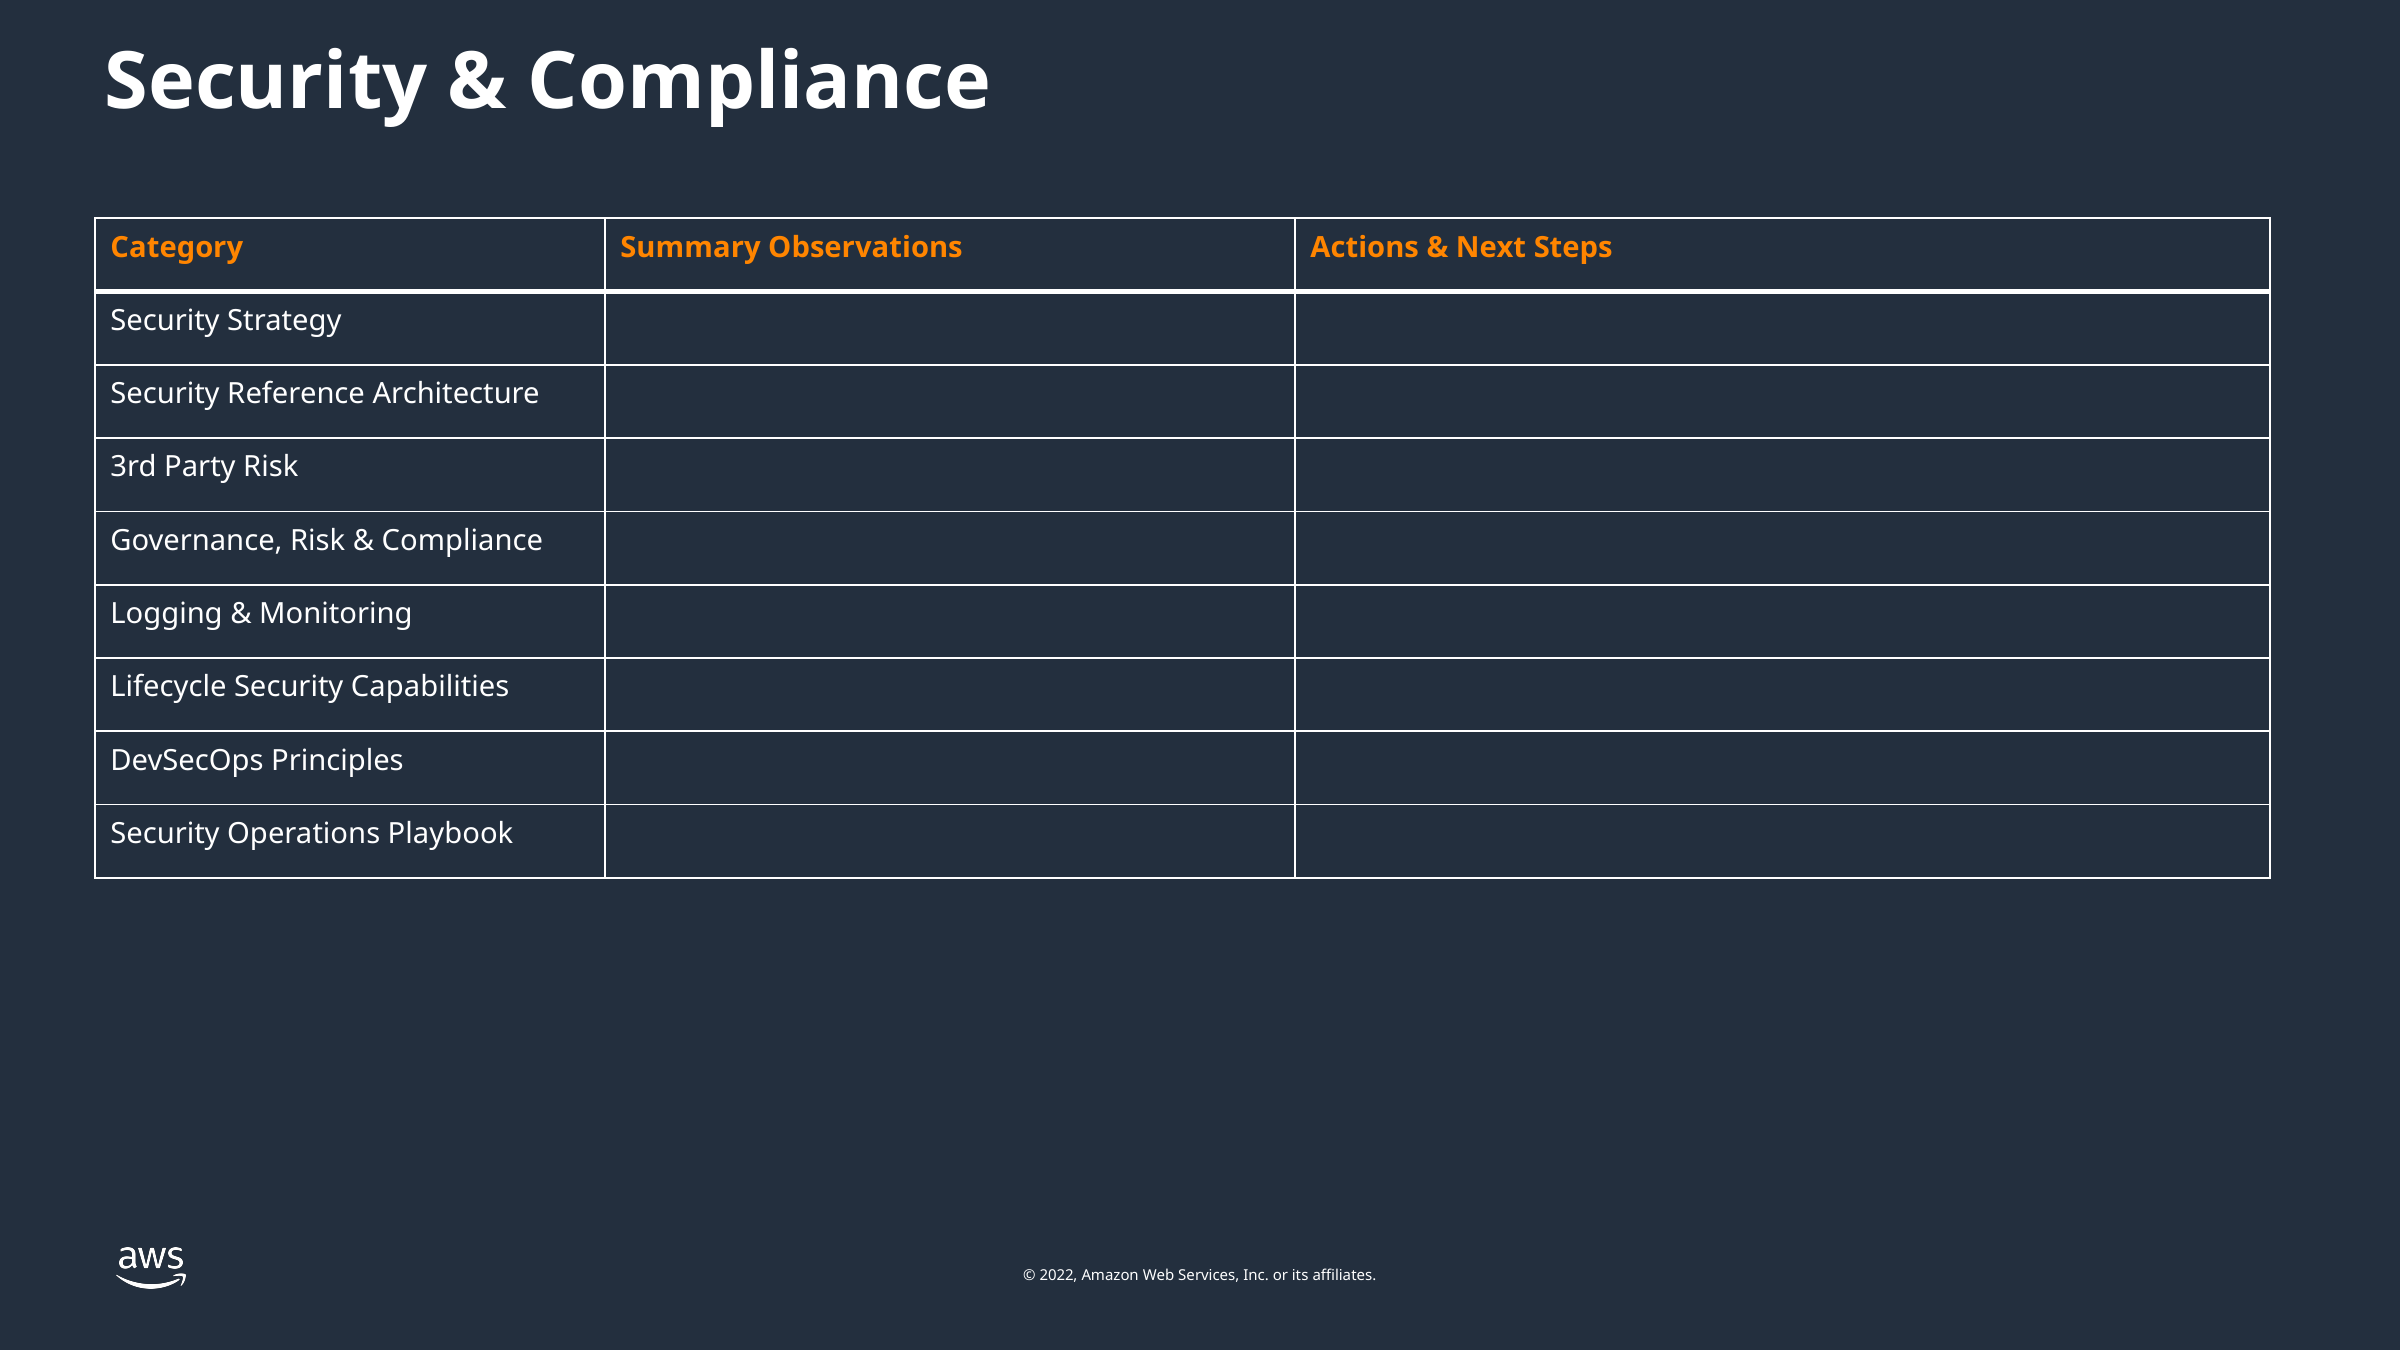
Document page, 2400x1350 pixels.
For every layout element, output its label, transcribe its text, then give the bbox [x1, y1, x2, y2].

table_header Actions & Next Steps [1296, 219, 2269, 289]
table_cell [1296, 512, 2269, 584]
table_cell Logging & Monitoring [96, 586, 604, 657]
table_cell [1296, 805, 2269, 877]
table_cell [1296, 294, 2269, 364]
table_cell [1296, 732, 2269, 804]
table_cell [606, 294, 1294, 364]
picture [116, 1247, 186, 1289]
table_cell [606, 512, 1294, 584]
table_cell Lifecycle Security Capabilities [96, 659, 604, 730]
table_cell [606, 659, 1294, 730]
table_cell 3rd Party Risk [96, 439, 604, 511]
table_cell Security Reference Architecture [96, 366, 604, 437]
table_cell [1296, 439, 2269, 511]
table_cell [1296, 586, 2269, 657]
table_cell [606, 732, 1294, 804]
table_cell Governance, Risk & Compliance [96, 512, 604, 584]
table_cell Security Operations Playbook [96, 805, 604, 877]
table_cell Security Strategy [96, 294, 604, 364]
table_cell [606, 805, 1294, 877]
table_cell DevSecOps Principles [96, 732, 604, 804]
table_cell [1296, 366, 2269, 437]
text_box Security & Compliance [89, 21, 2153, 165]
table_header Summary Observations [606, 219, 1294, 289]
table_cell [606, 366, 1294, 437]
table_cell [606, 586, 1294, 657]
table_cell [606, 439, 1294, 511]
table_cell [1296, 659, 2269, 730]
table_header Category [96, 219, 604, 289]
